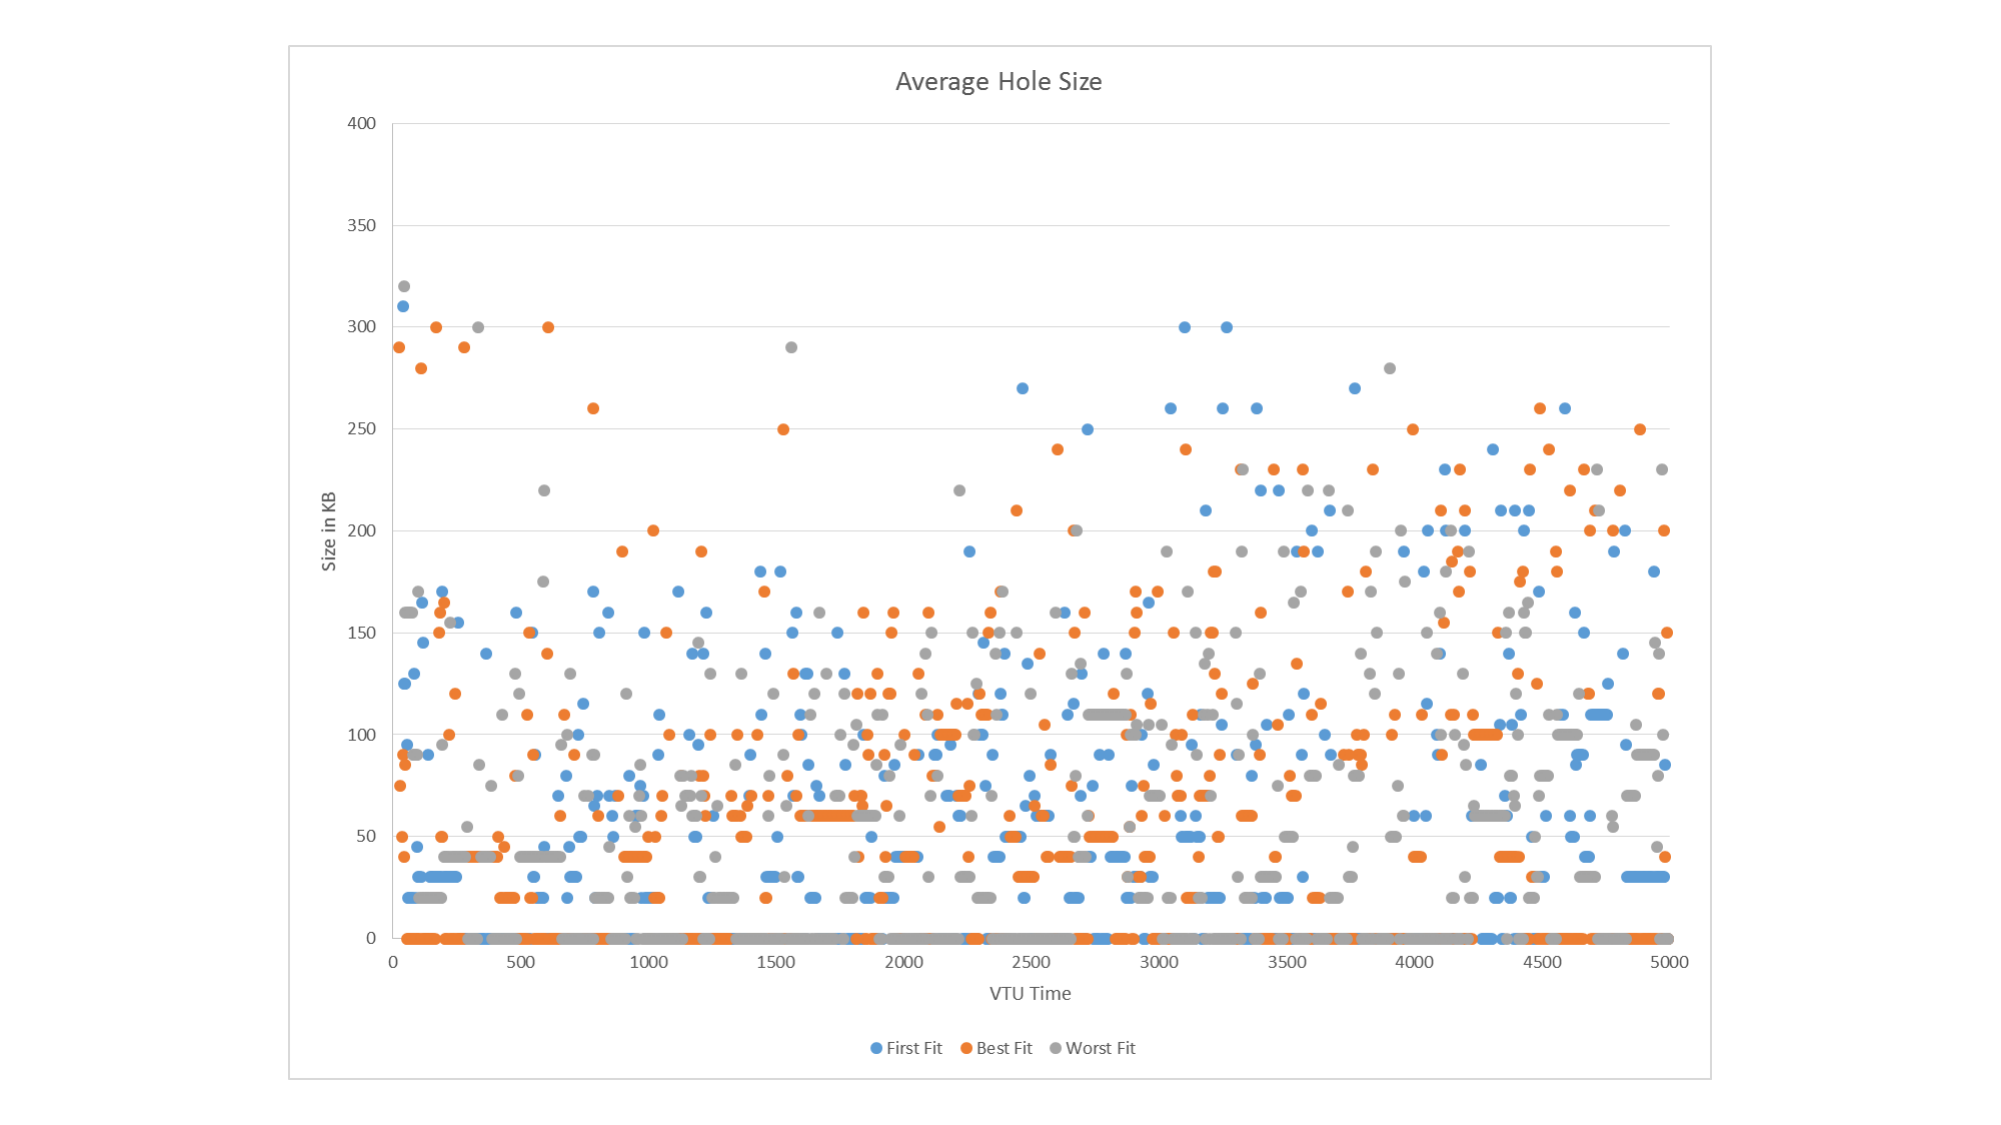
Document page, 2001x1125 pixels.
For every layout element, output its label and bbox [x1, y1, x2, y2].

picture [288, 45, 1712, 1080]
